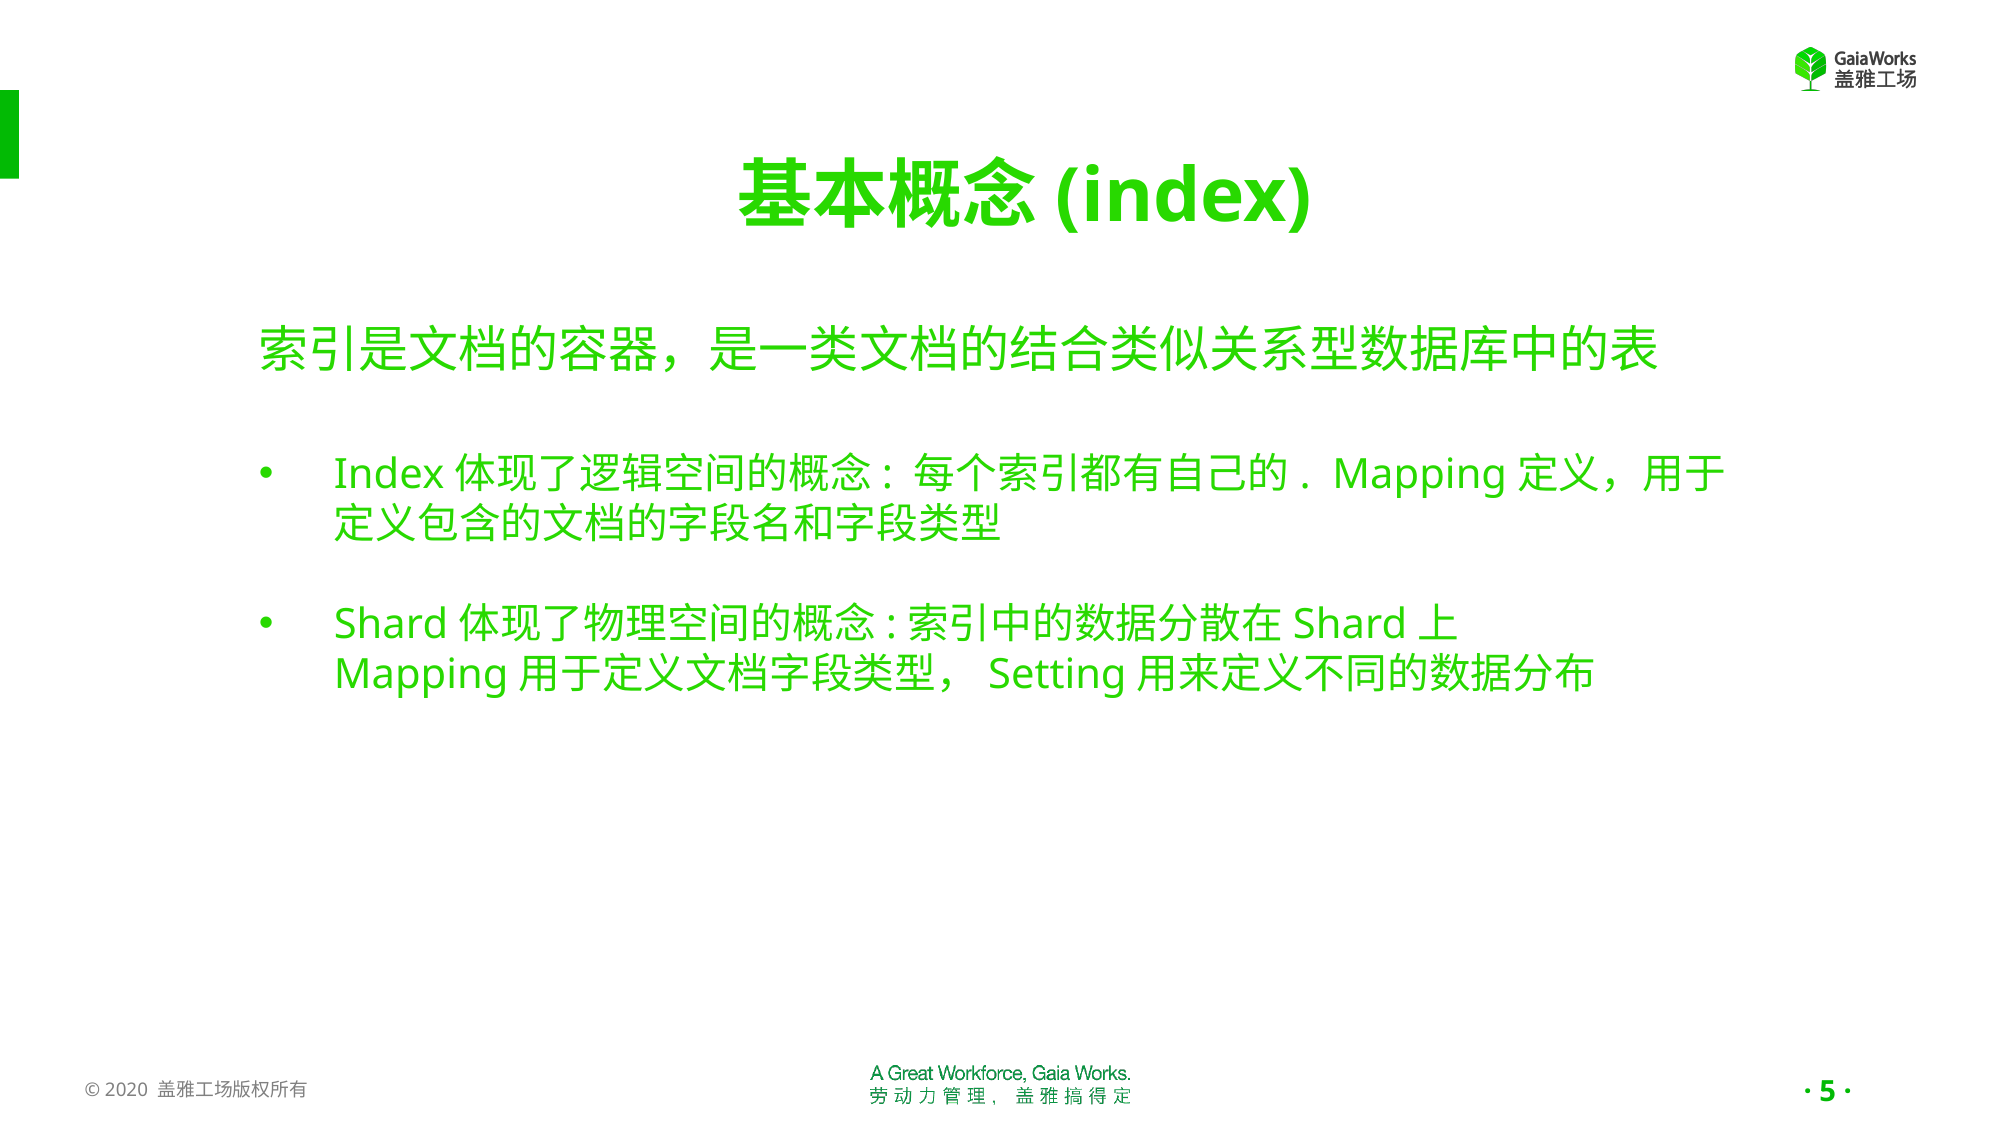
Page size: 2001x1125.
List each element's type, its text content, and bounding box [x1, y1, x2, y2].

picture [1795, 47, 1916, 91]
text_box 基本概念(index) [320, 149, 1730, 254]
picture [870, 1065, 1130, 1105]
text_box 索引是文档的容器，是一类文档的结合类似关系型数据库中的表 Index体现了逻辑空间的概念: 每个索引都有自己的. Mapping定义，用于定义包含的文档的字段名和字段类型 Shard体现了物理空间的概念:索引中的数据分散在Shard上 Mapping用于定义文档字段类型，Setting用来定义不同的数据分布 [244, 309, 1756, 705]
